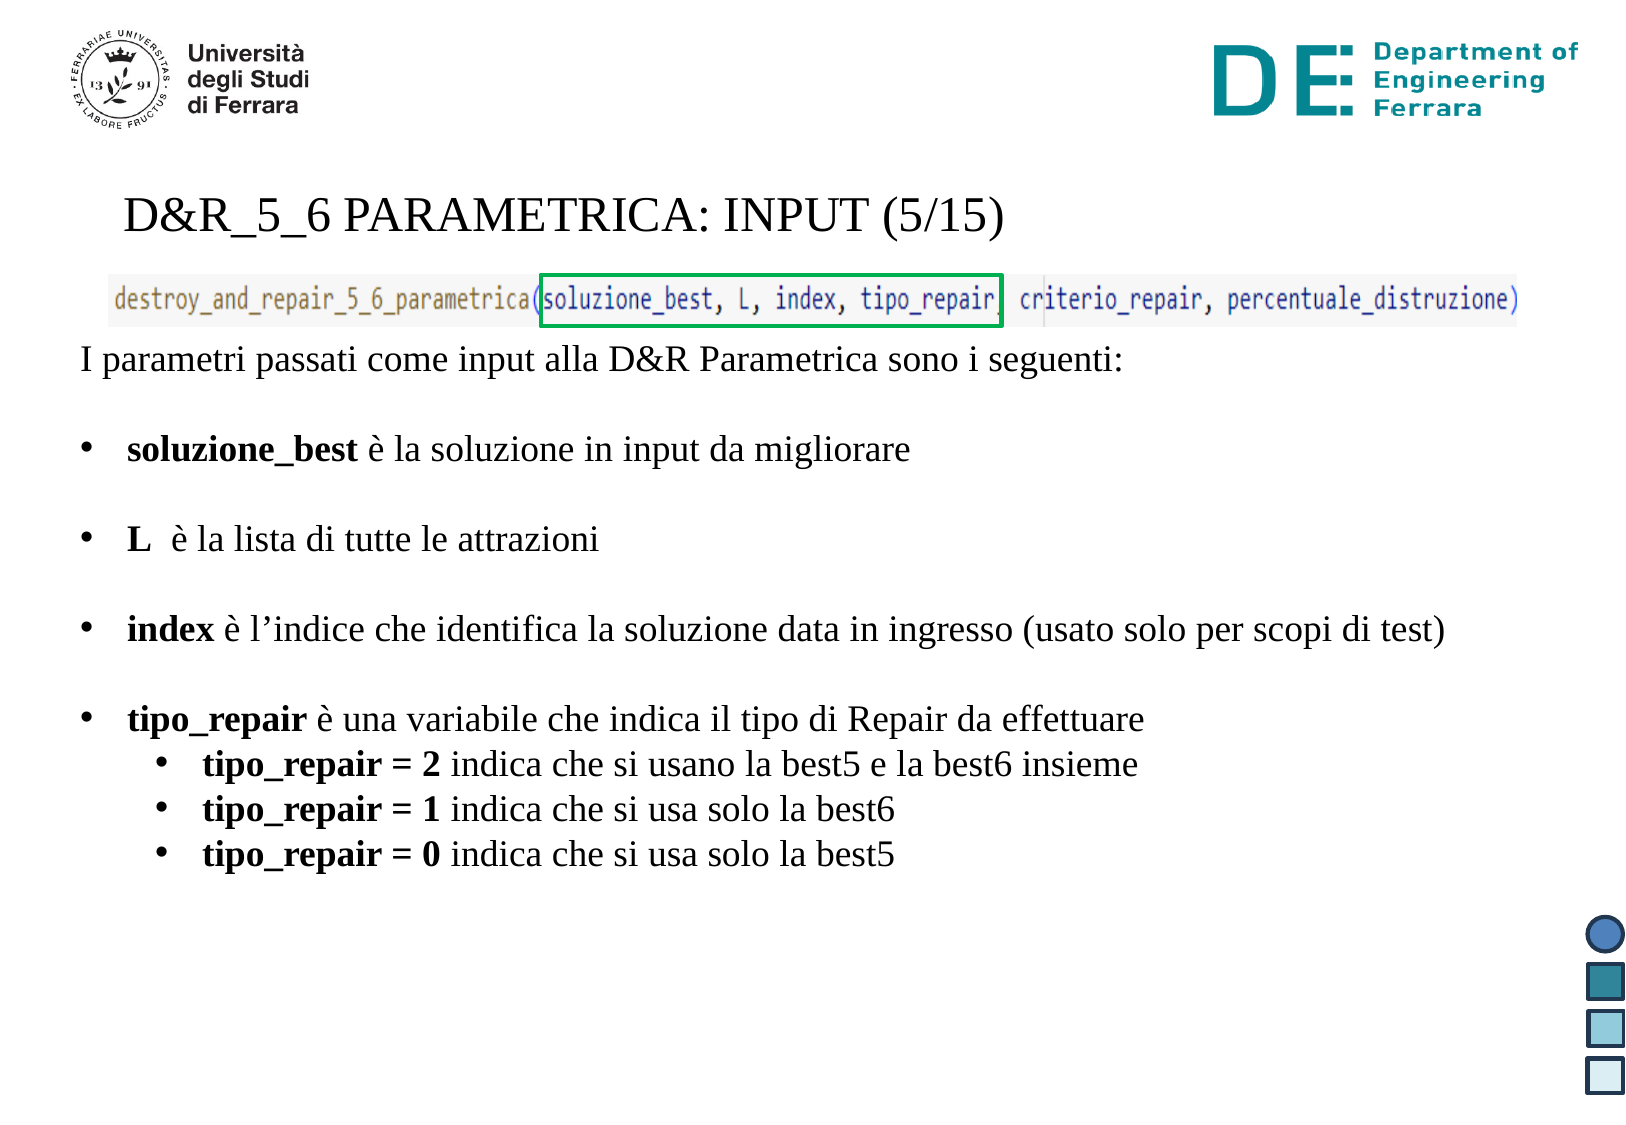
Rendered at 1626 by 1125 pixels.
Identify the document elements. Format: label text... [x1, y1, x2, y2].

text_box [1587, 916, 1623, 952]
picture [65, 24, 314, 135]
picture [1213, 42, 1578, 116]
text_box [1587, 1058, 1623, 1094]
picture [107, 274, 1517, 327]
text_box [1588, 964, 1623, 999]
title D&R_5_6 Parametrica: input (5/15) [108, 149, 1517, 274]
text_box [1588, 1011, 1624, 1046]
text_box I parametri passati come input alla D&R Parametrica sono i seguenti: soluzione_best è la soluzione in input da migliorare L è la lista di tutte le attrazioni index è l’indice che identifica la soluzione data in ingresso (usato solo per scopi di test) tipo_repair è una variabile che indica il tipo di Repair da effettuare tipo_repair = 2 indica che si usano la best5 e la best6 insieme tipo_repair = 1 indica che si usa solo la best6 tipo_repair = 0 indica che si usa solo la best5 [65, 326, 1545, 927]
